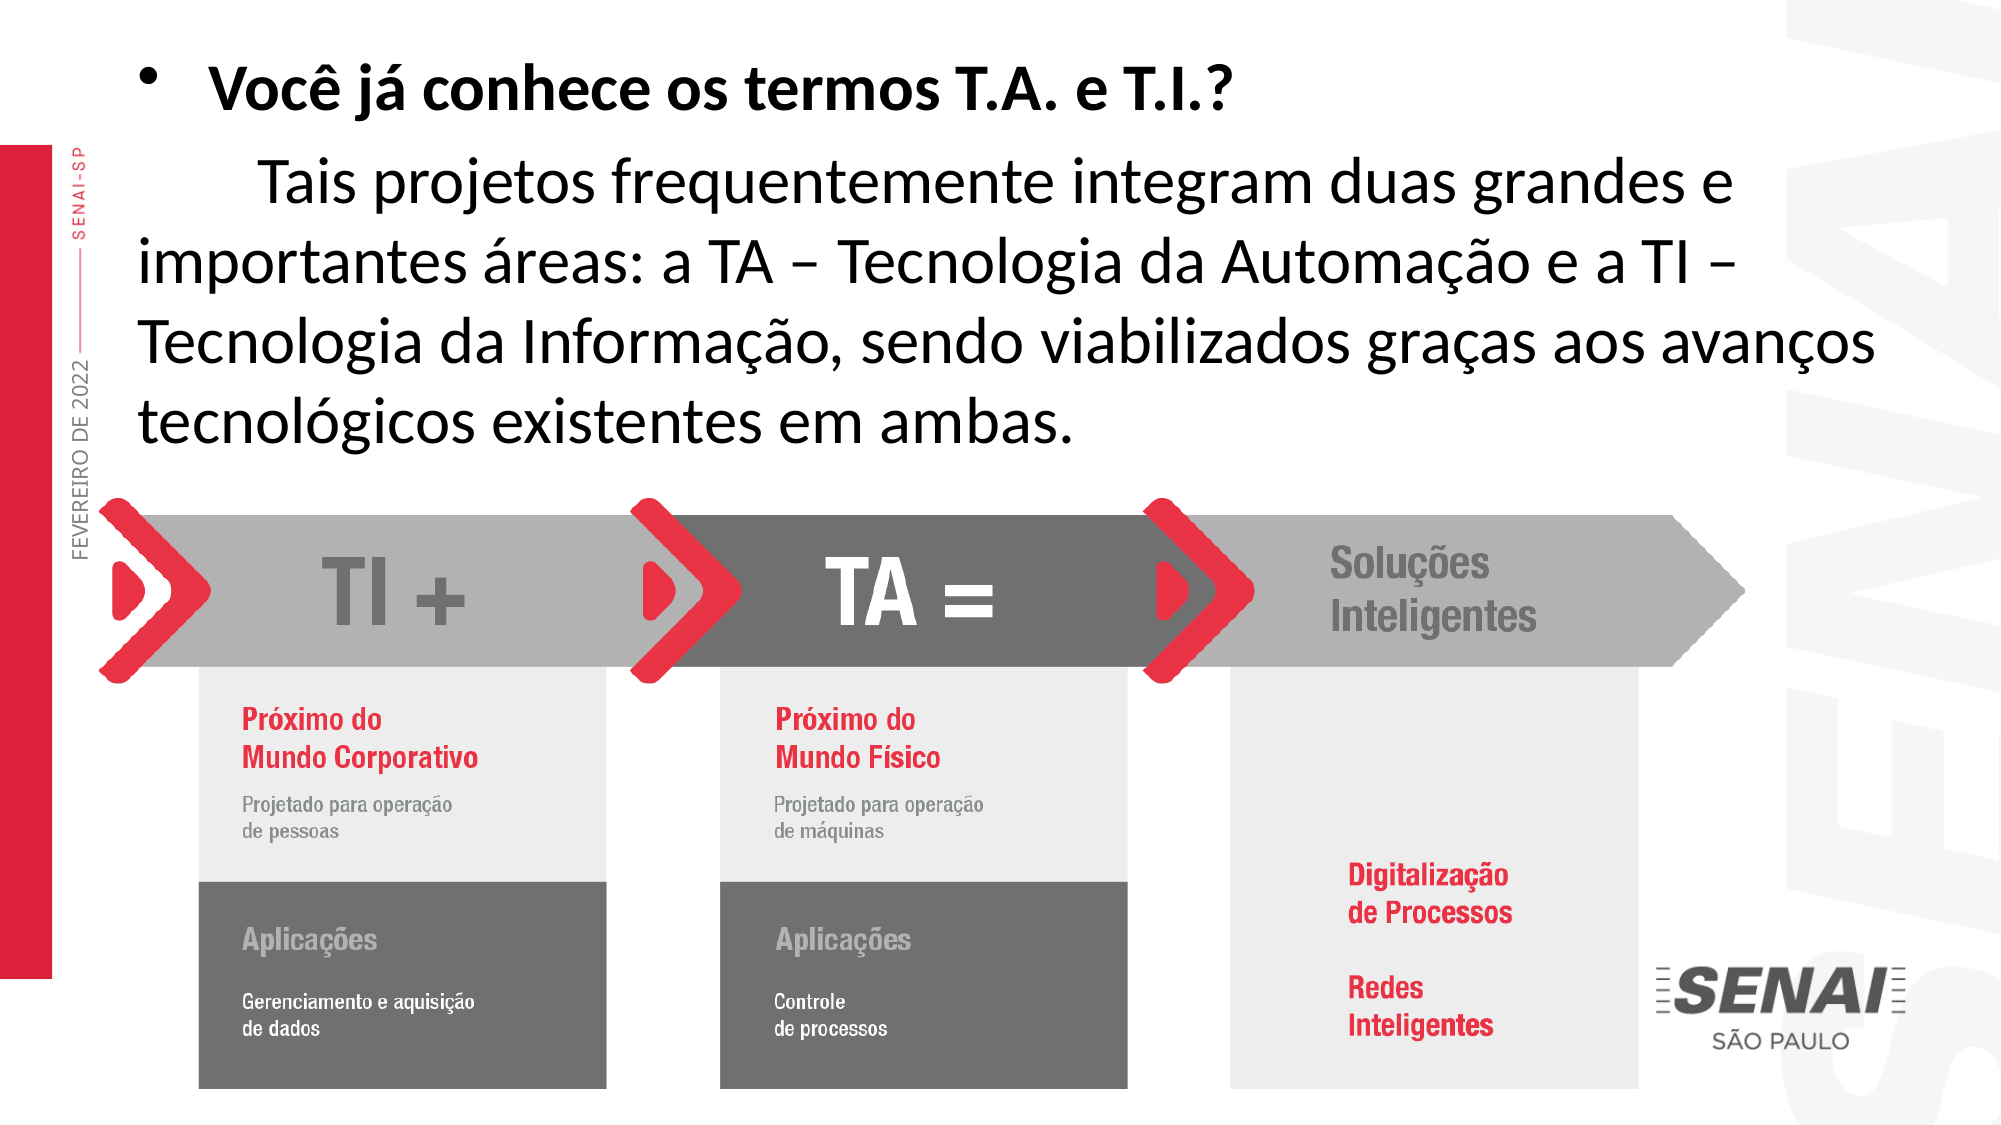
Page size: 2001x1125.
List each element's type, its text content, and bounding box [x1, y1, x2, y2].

text_box FEVEREIRO DE 2022 [61, 345, 99, 711]
picture [0, 0, 2001, 1125]
text_box Você já conhece os termos T.A. e T.I.? Tais projetos frequentemente integram duas grandes e importantes áreas: a TA – Tecnologia da Automação e a TI – Tecnologia da Informação, sendo viabilizados graças aos avanços tecnológicos existentes em ambas. [122, 36, 1939, 1106]
